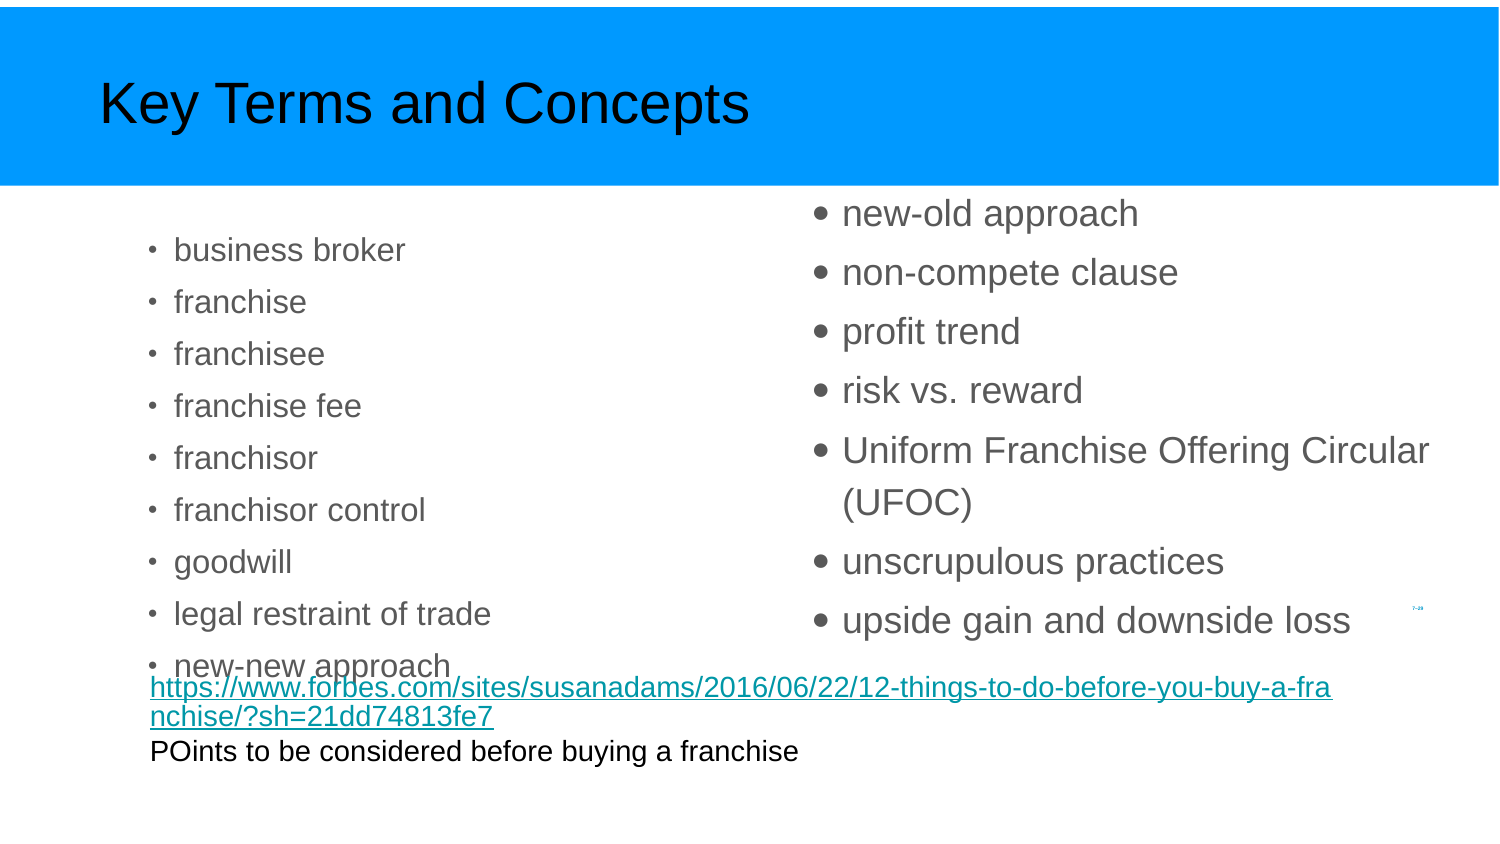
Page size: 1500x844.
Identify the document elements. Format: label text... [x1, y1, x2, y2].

text_box https://www.forbes.com/sites/susanadams/2016/06/22/12-things-to-do-before-you-buy-a-franchise/?sh=21dd74813fe7 POints to be considered before buying a franchise [134, 652, 1351, 753]
list business broker franchise franchisee franchise fee franchisor franchisor control goodwill legal restraint of trade new-new approach [118, 215, 782, 694]
title Key Terms and Concepts [0, 7, 1499, 186]
list new-old approach non-compete clause profit trend risk vs. reward Uniform Franchise Offering Circular (UFOC) unscrupulous practices upside gain and downside loss [793, 174, 1457, 653]
